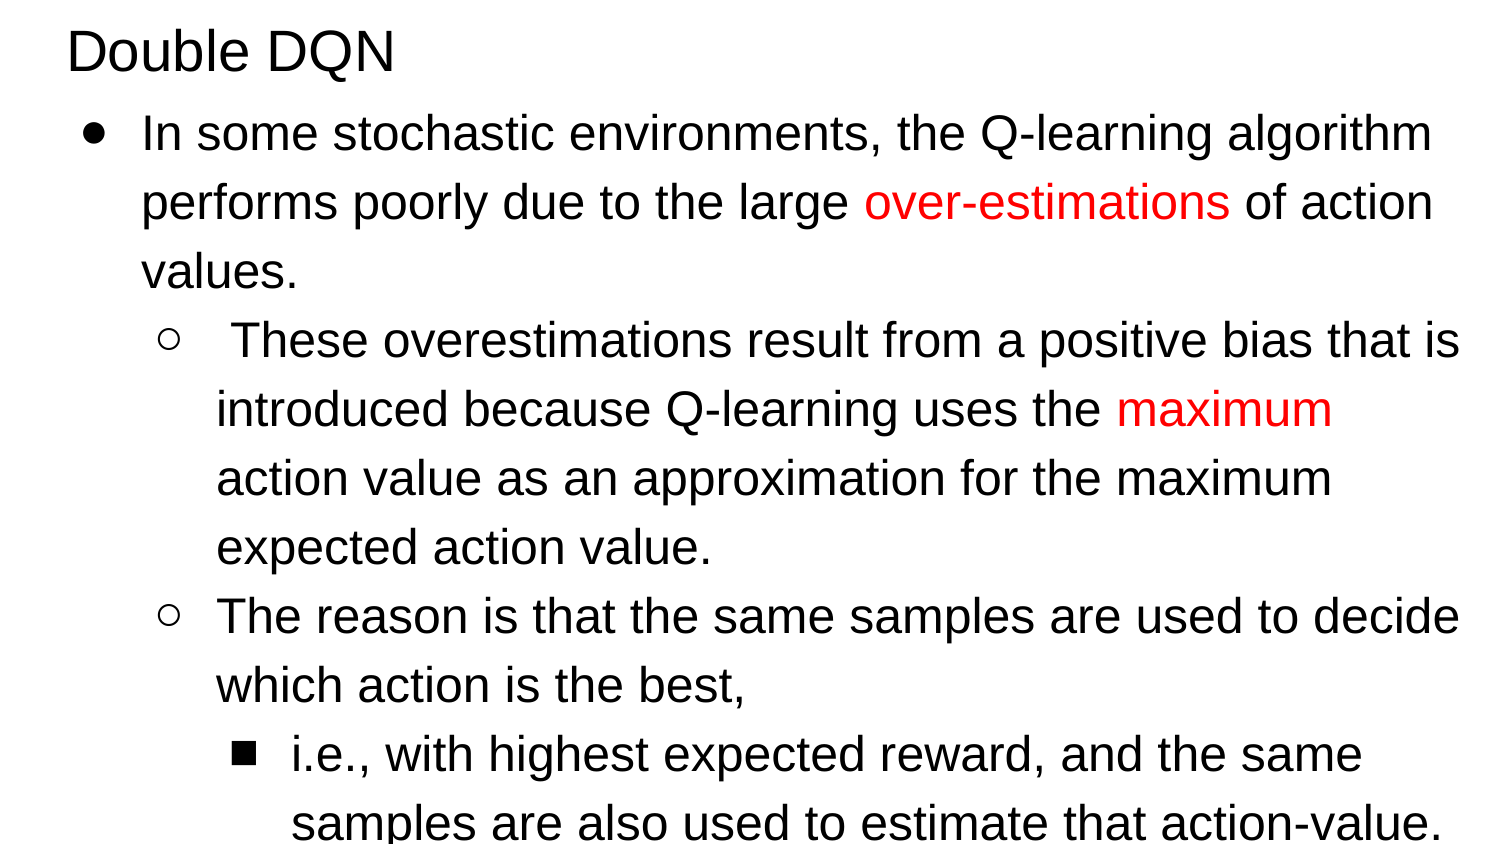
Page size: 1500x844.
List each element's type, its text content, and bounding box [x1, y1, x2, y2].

title Double DQN [51, 0, 1449, 76]
list In some stochastic environments, the Q-learning algorithm performs poorly due to the large over-estimations of action values. These overestimations result from a positive bias that is introduced because Q-learning uses the maximum action value as an approximation for the maximum expected action value. The reason is that the same samples are used to decide which action is the best, i.e., with highest expected reward, and the same samples are also used to estimate that action-value. [51, 76, 1481, 844]
